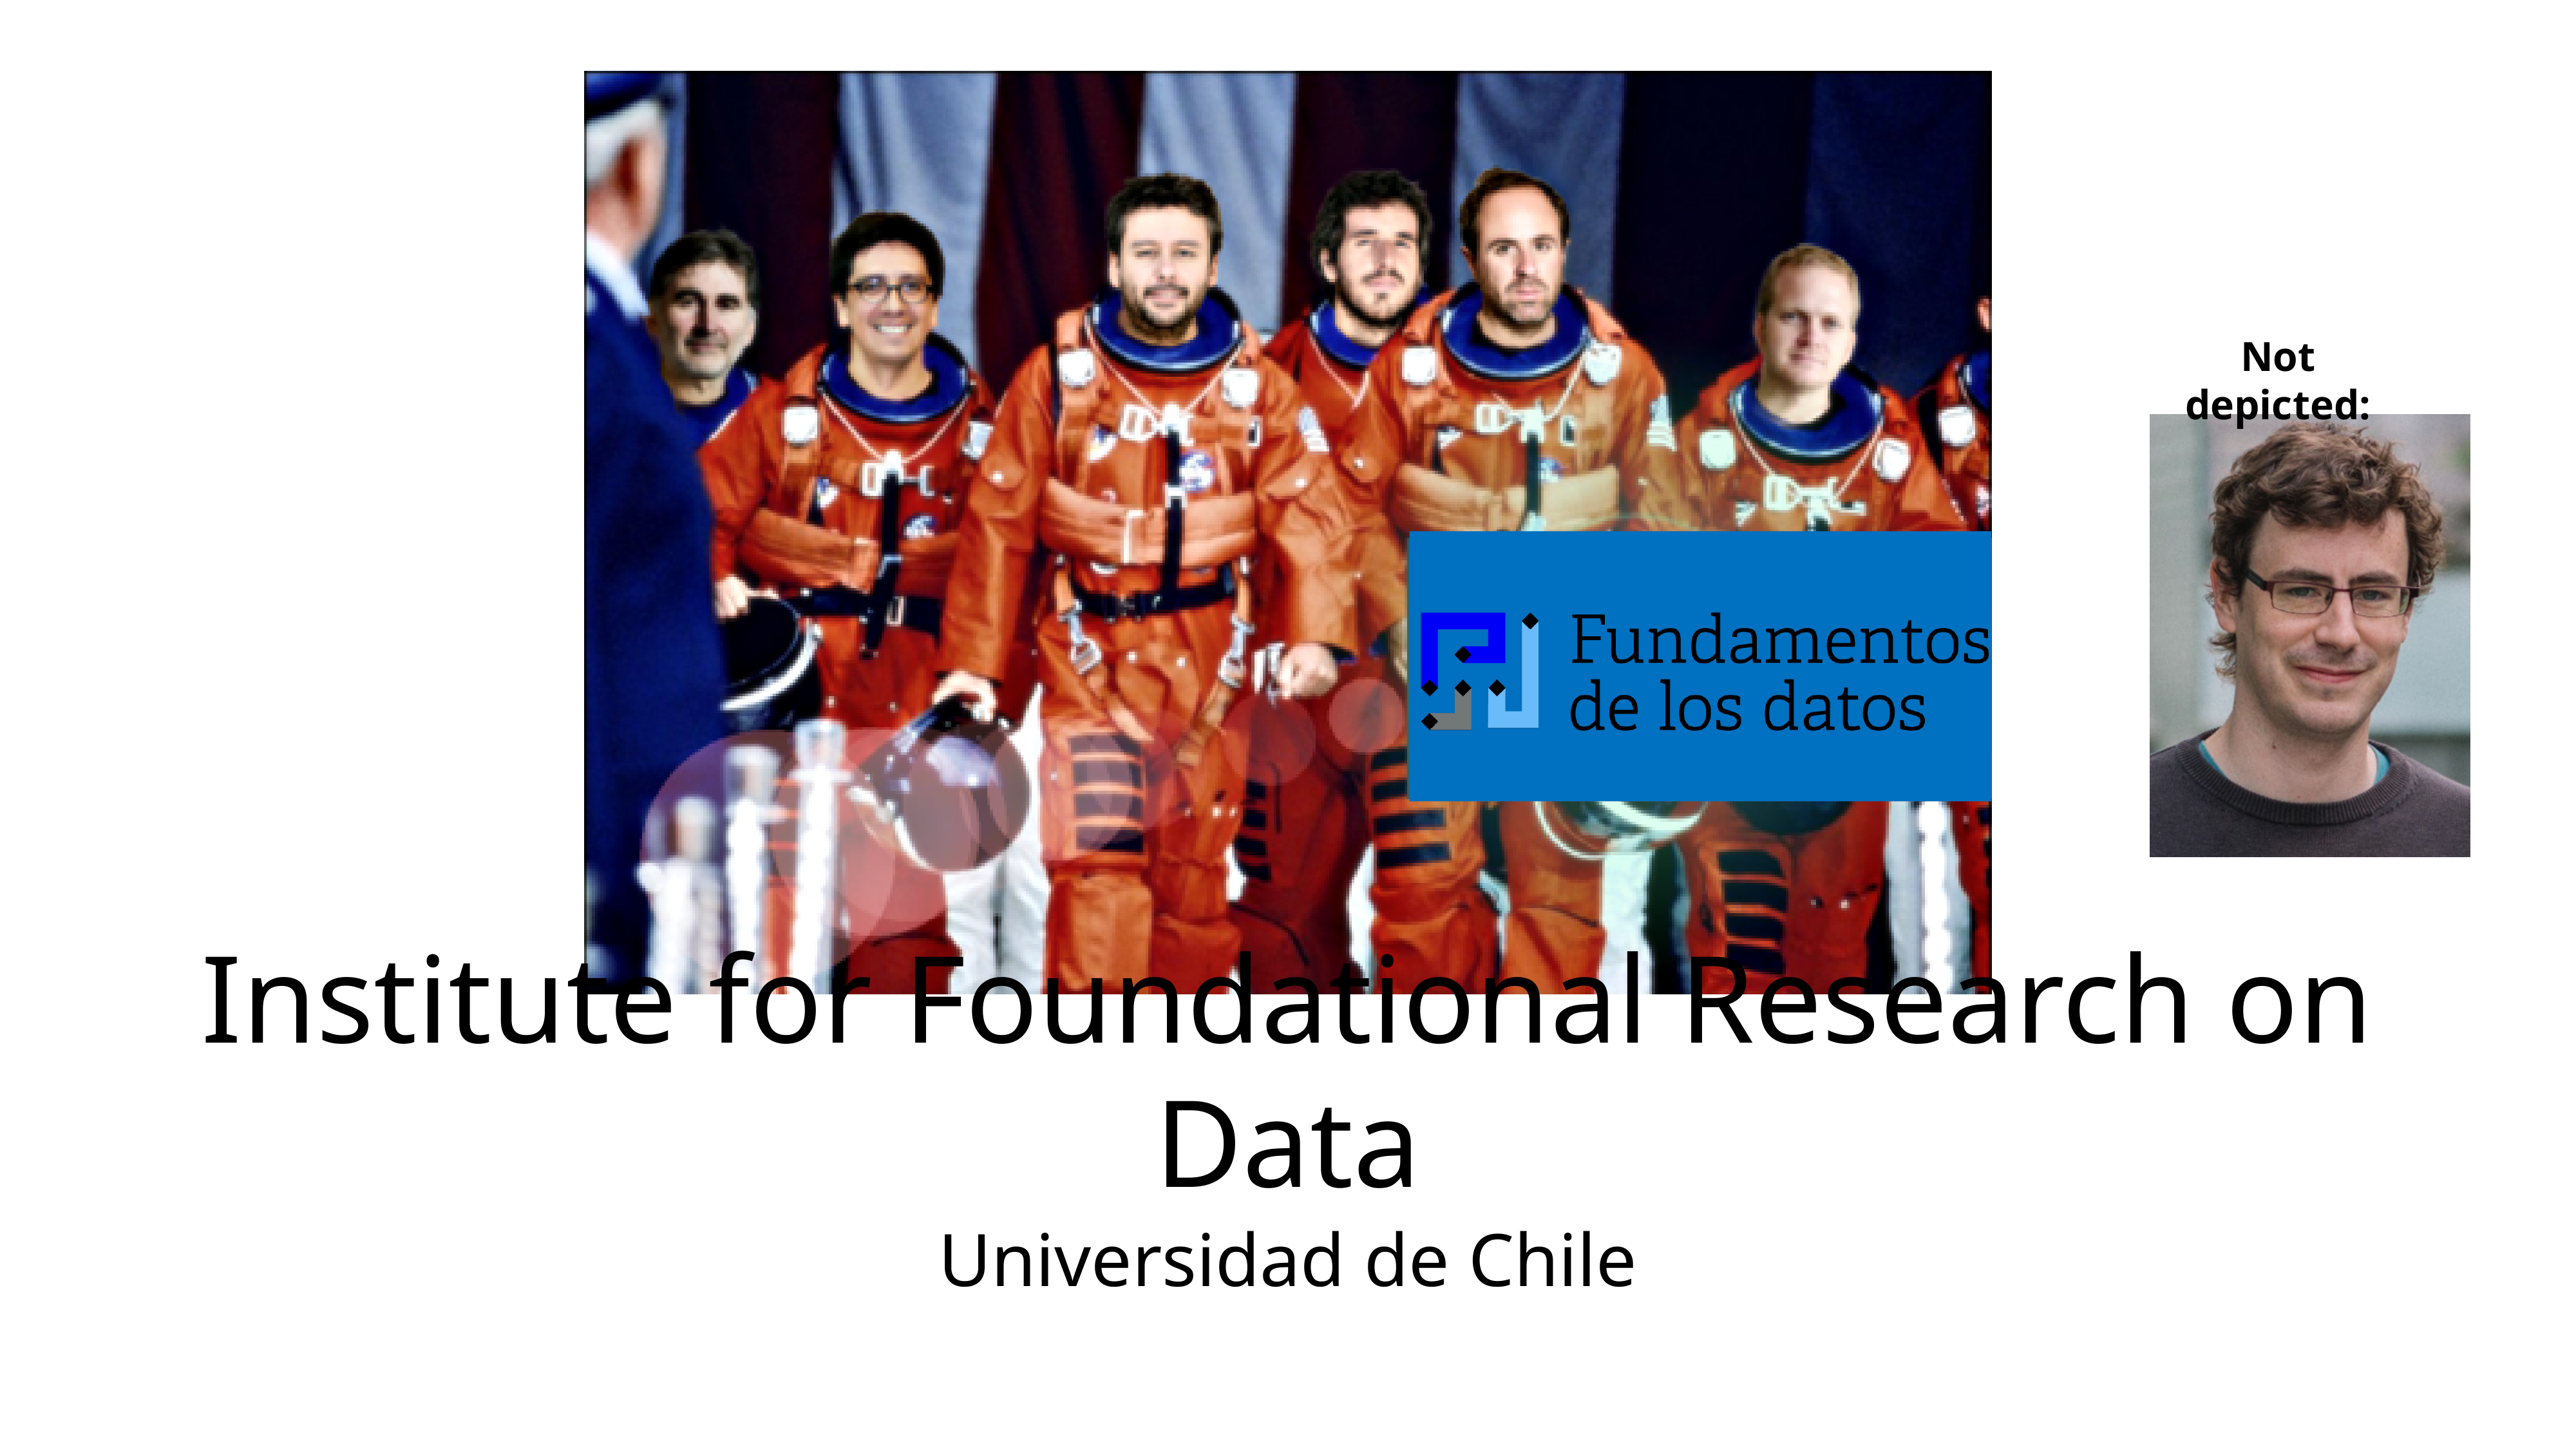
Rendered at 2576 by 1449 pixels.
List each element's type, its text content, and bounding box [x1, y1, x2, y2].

list Universidad de Chile [66, 1208, 2510, 1377]
picture [584, 71, 2470, 994]
title Institute for Foundational Research on Data [66, 1004, 2510, 1208]
text_box Not depicted: [2141, 325, 2415, 413]
